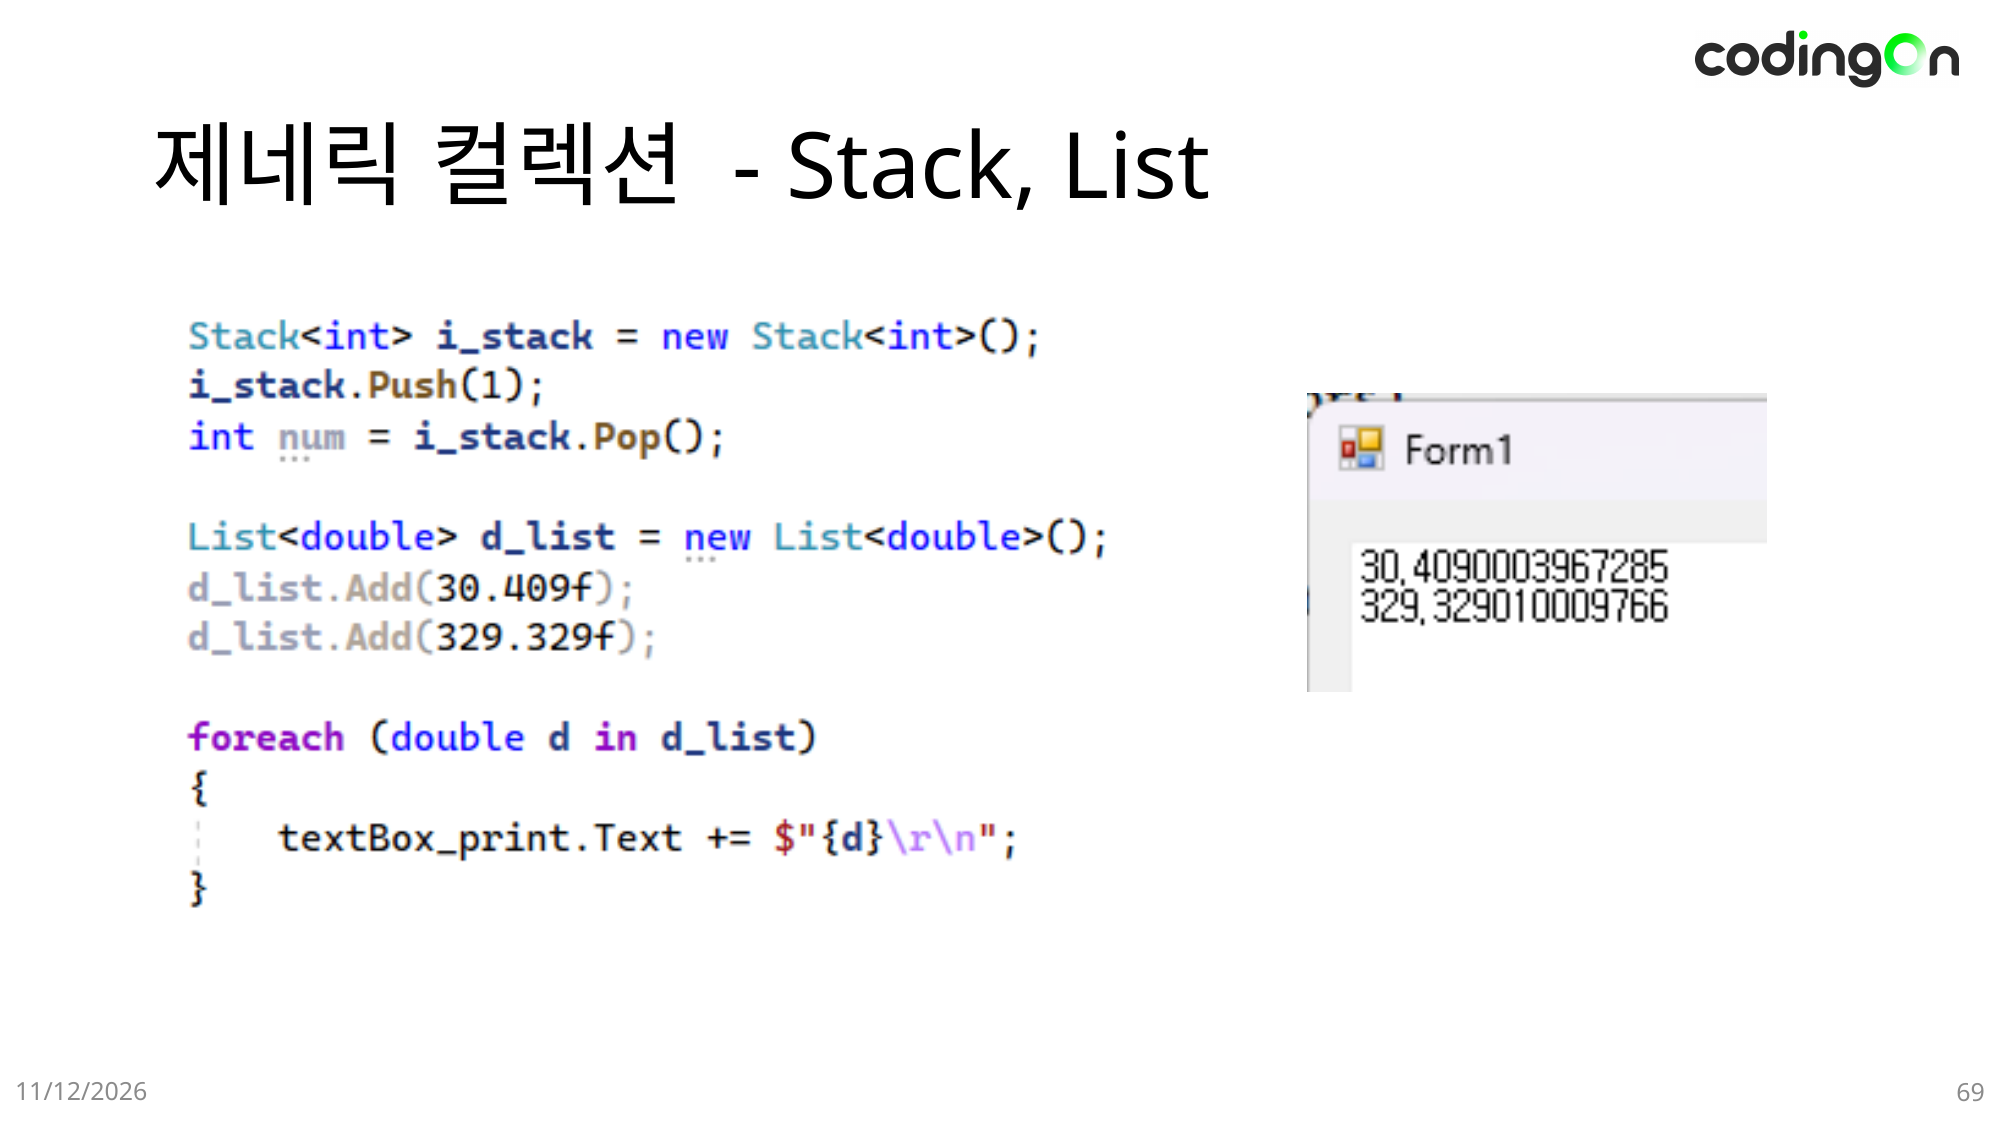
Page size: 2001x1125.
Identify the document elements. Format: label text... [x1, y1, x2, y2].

title 제네릭 컬렉션 - Stack, List [137, 59, 1863, 278]
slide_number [0, 1062, 450, 1123]
slide_number 69 [1550, 1063, 2000, 1124]
picture [1307, 393, 1767, 692]
picture [1695, 30, 1959, 88]
picture [166, 296, 1137, 947]
